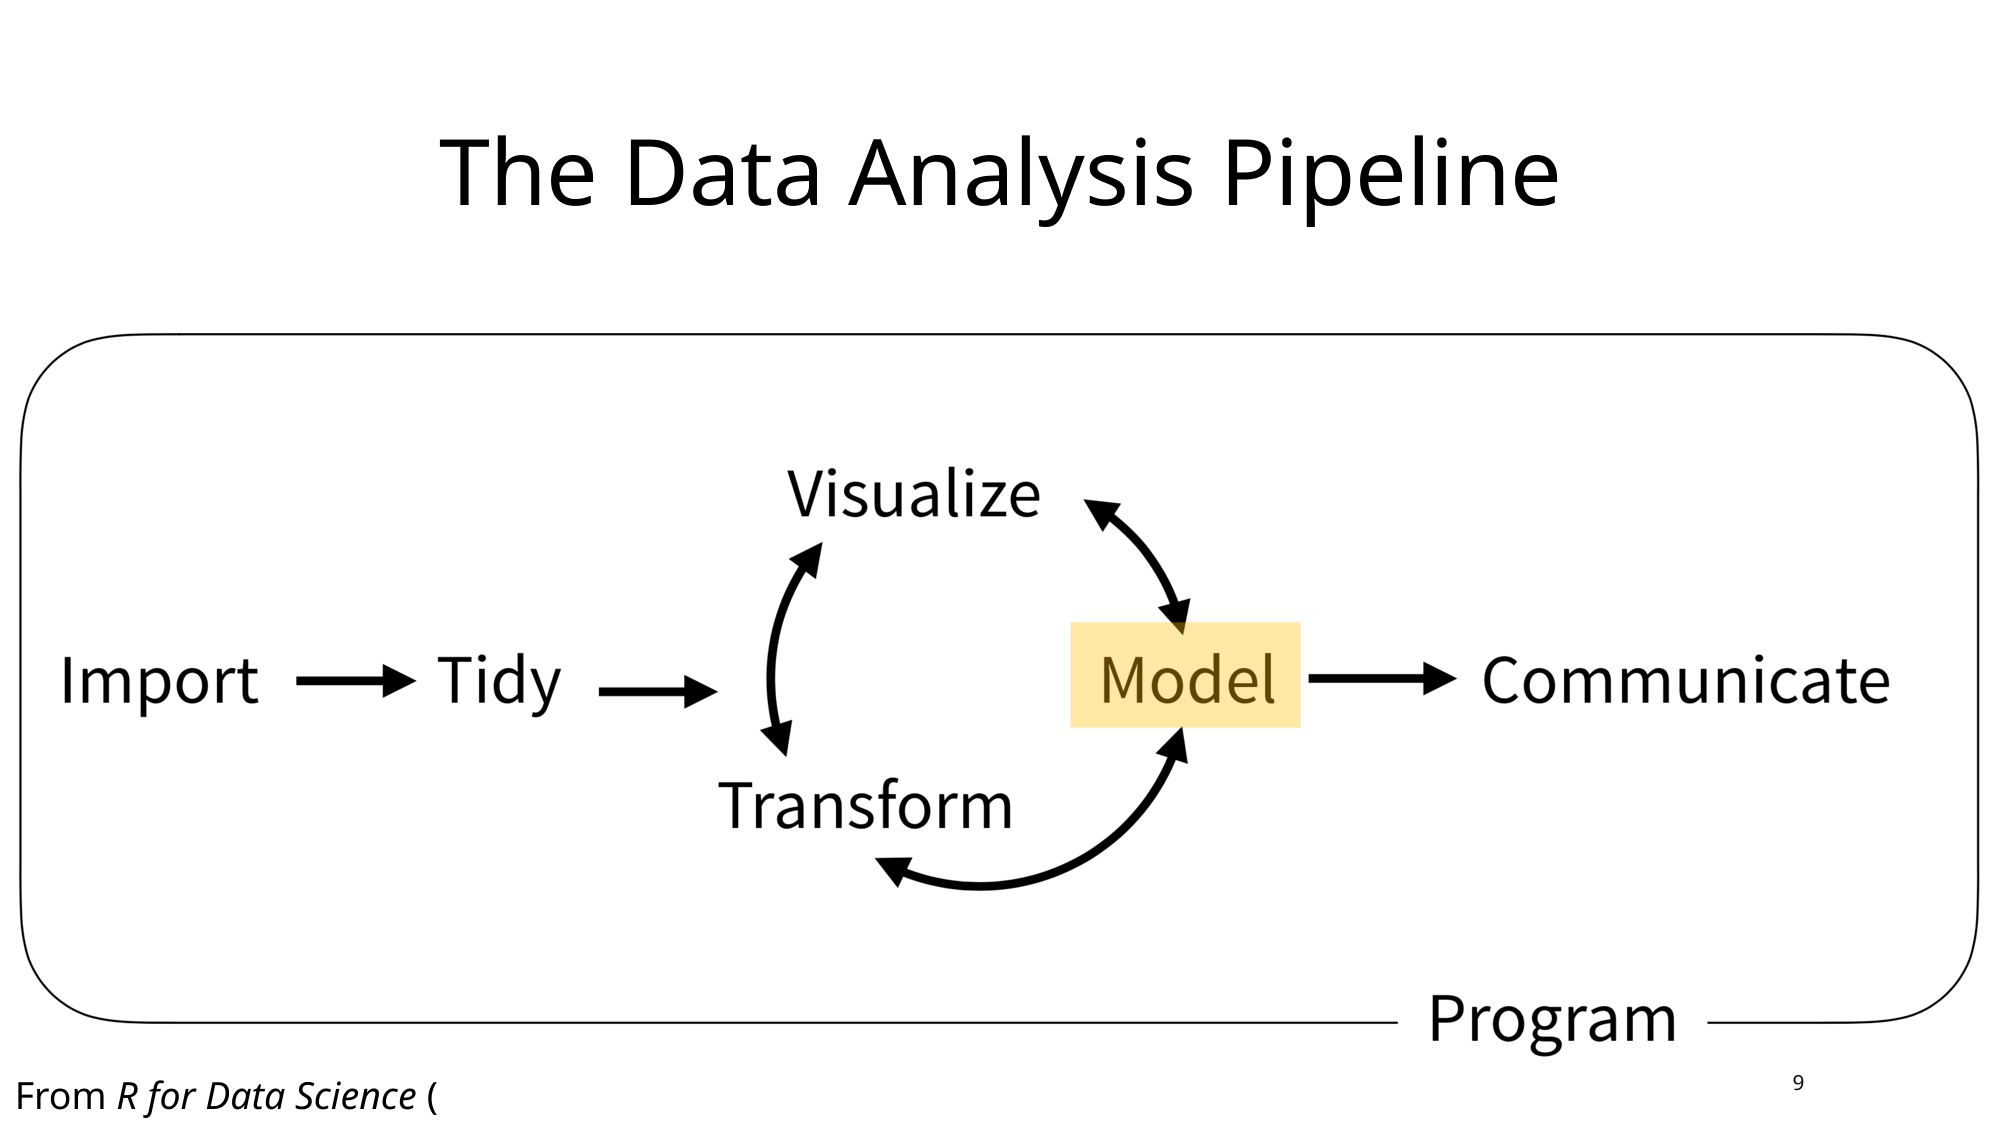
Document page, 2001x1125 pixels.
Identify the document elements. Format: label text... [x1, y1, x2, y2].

picture [0, 327, 2000, 1065]
text_box The Data Analysis Pipeline [0, 111, 2000, 224]
slide_number 9 [1777, 1074, 1938, 1107]
text_box From R for Data Science (https://r4ds.had.co.nz/introduction.html) [0, 1074, 1119, 1125]
